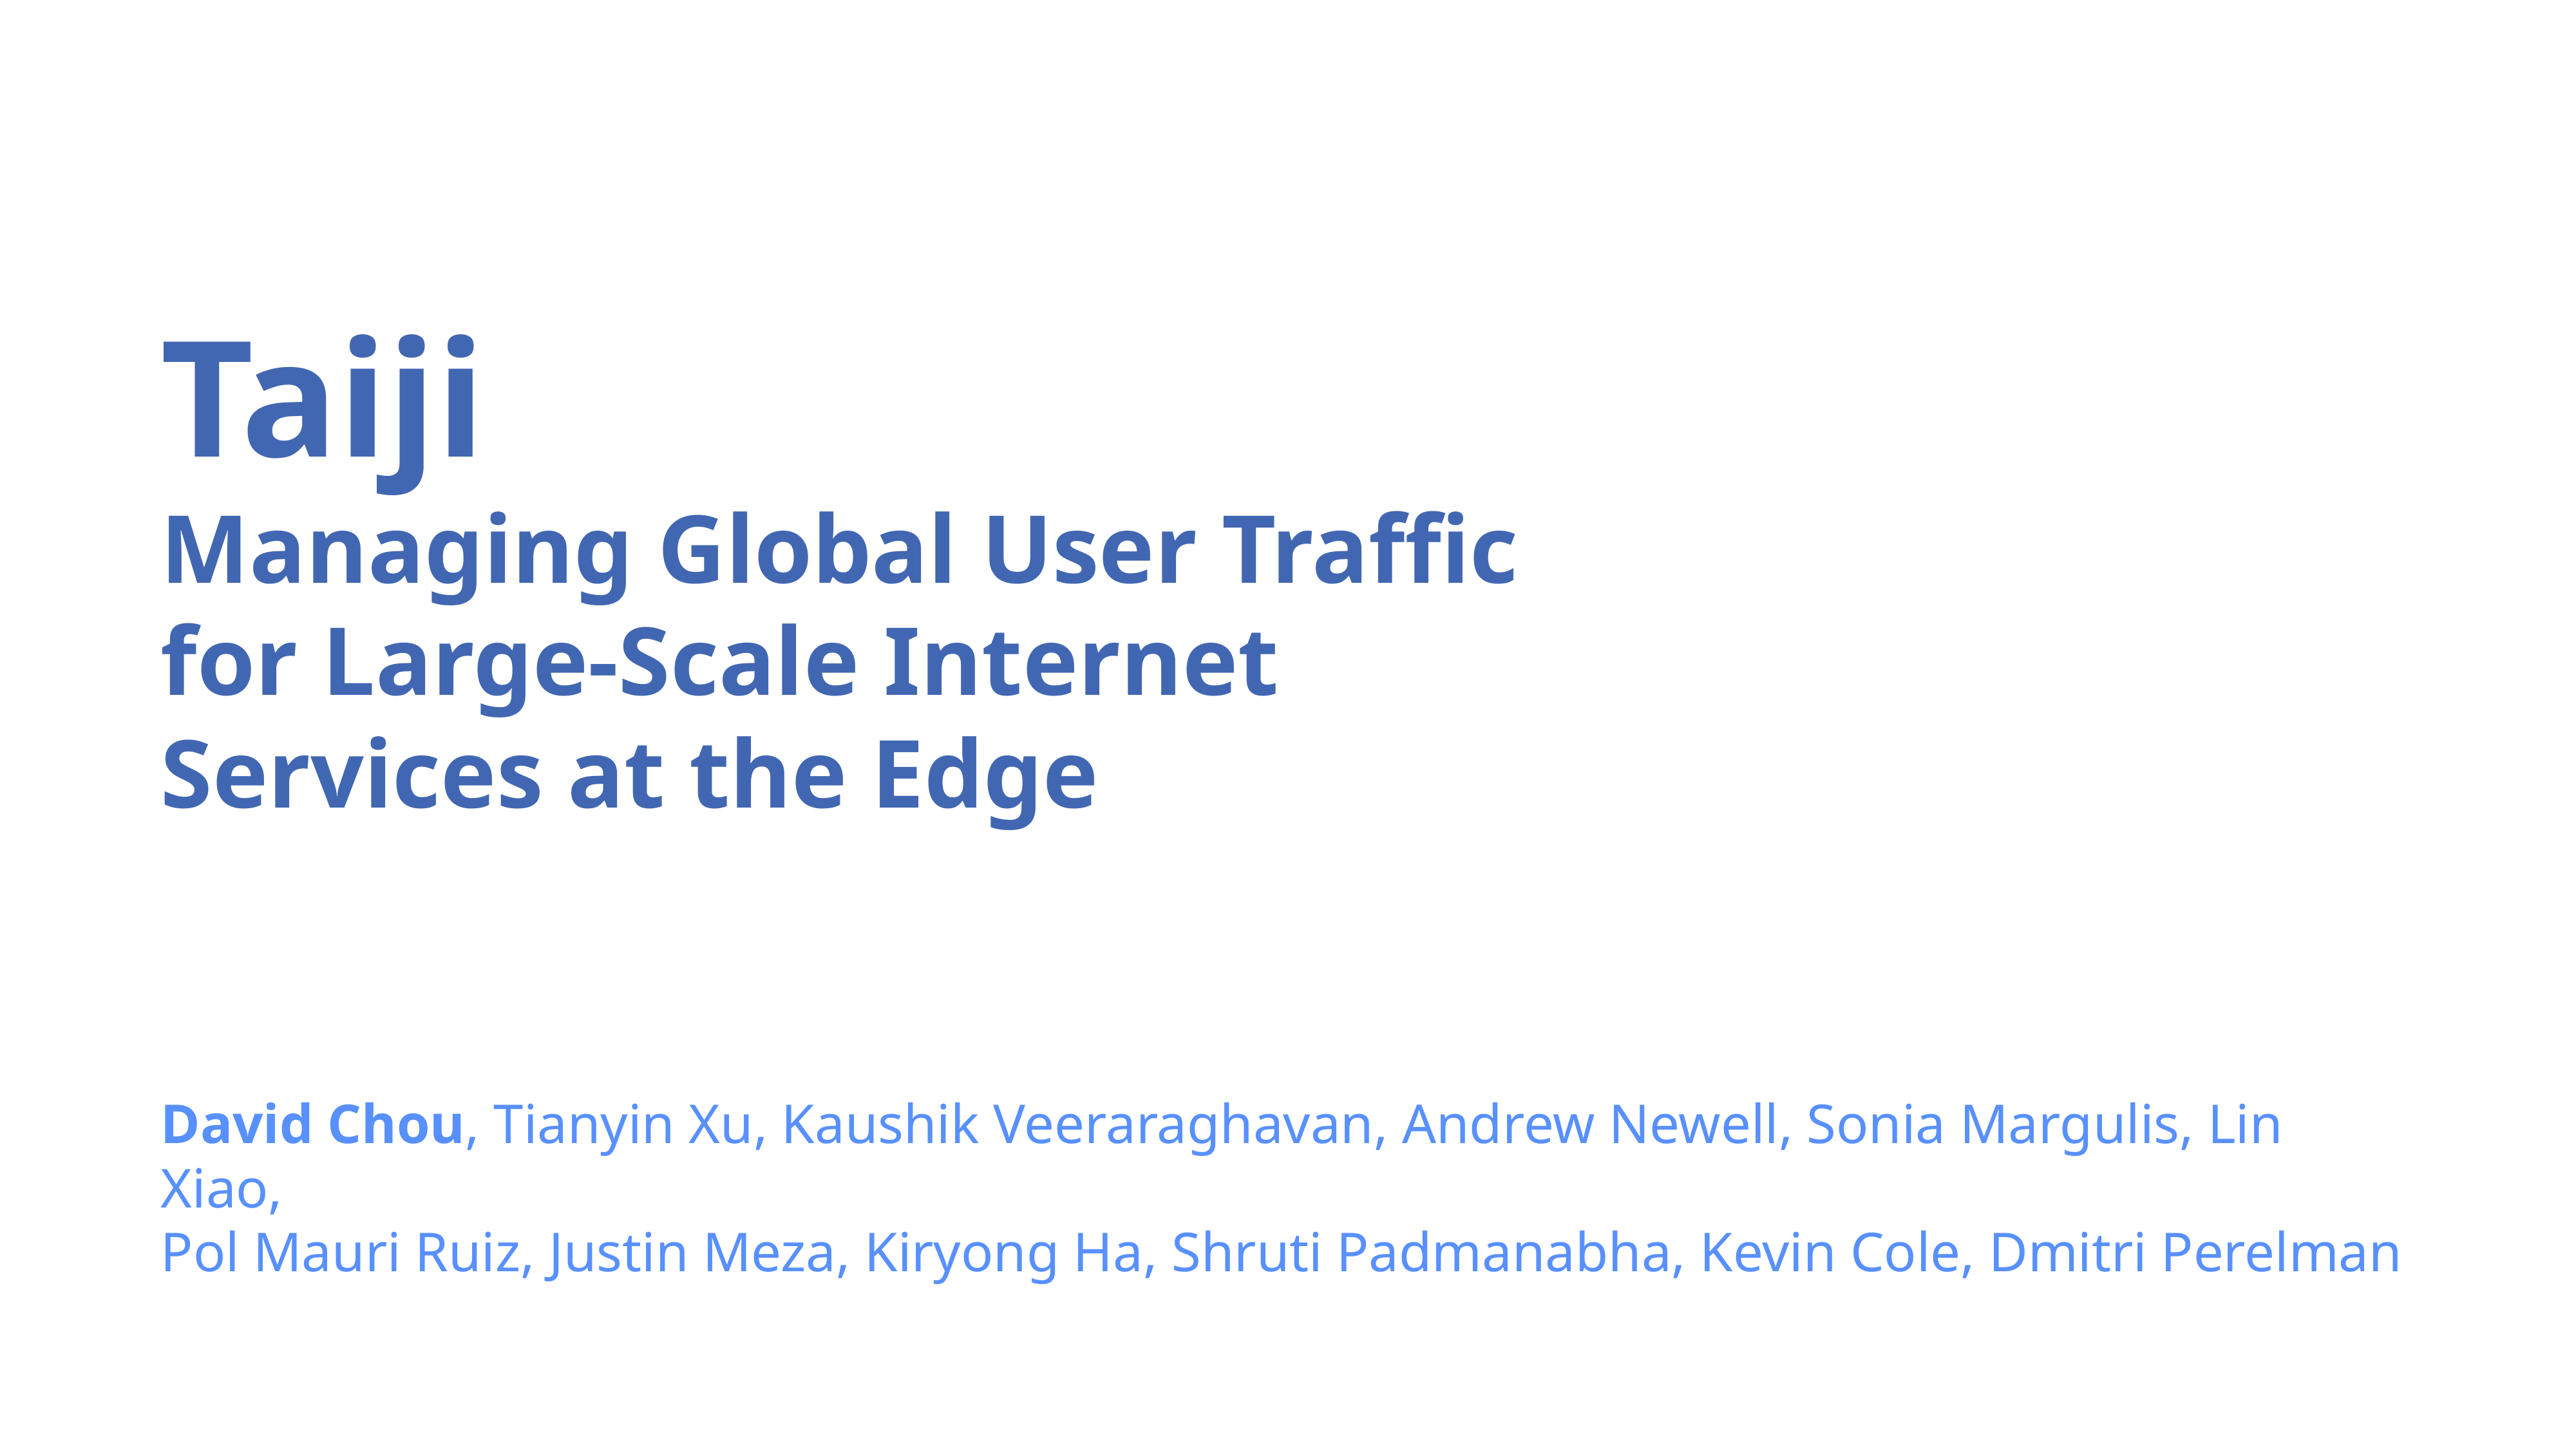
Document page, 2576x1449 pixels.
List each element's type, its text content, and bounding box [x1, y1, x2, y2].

list David Chou, Tianyin Xu, Kaushik Veeraraghavan, Andrew Newell, Sonia Margulis, Lin Xiao, Pol Mauri Ruiz, Justin Meza, Kiryong Ha, Shruti Padmanabha, Kevin Cole, Dmitri Perelman [160, 1089, 2415, 1208]
title Taiji Managing Global User Traffic for Large-Scale Internet Services at the Edge [160, 296, 1552, 490]
